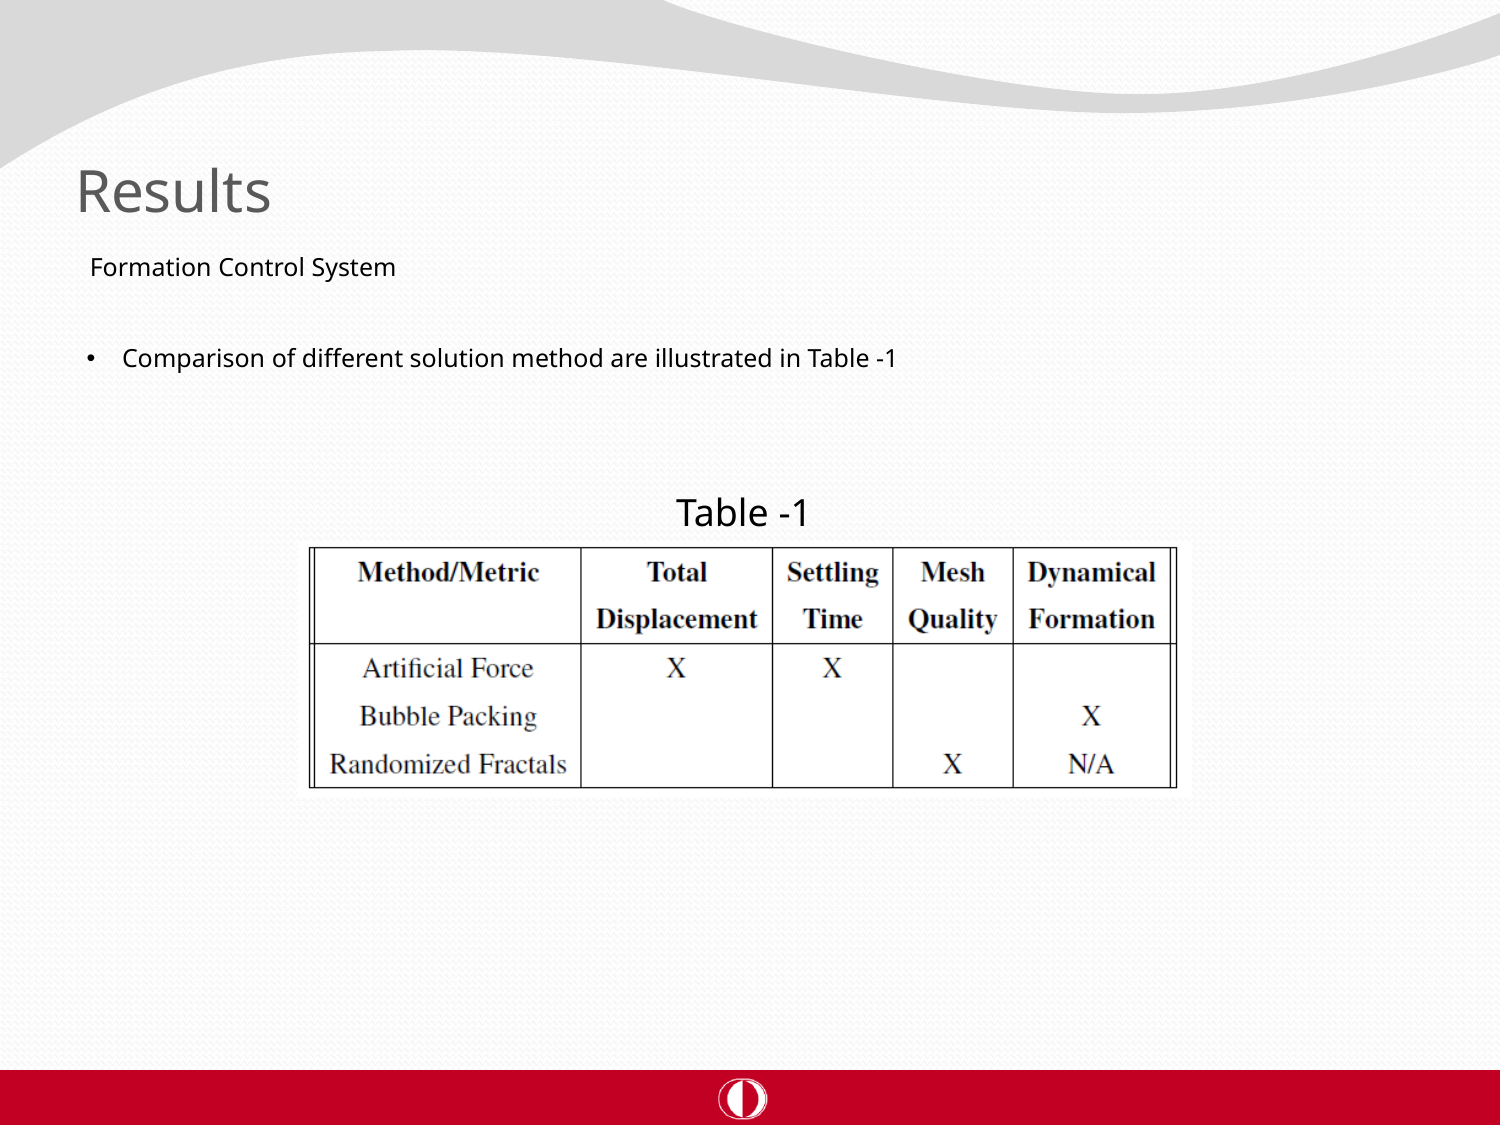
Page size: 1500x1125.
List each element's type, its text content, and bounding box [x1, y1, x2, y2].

text_box Comparison of different solution method are illustrated in Table -1 [71, 335, 915, 381]
title Results [75, 55, 1425, 224]
picture [298, 541, 1192, 798]
picture [713, 1078, 781, 1122]
text_box Table -1 [661, 481, 828, 540]
text_box Formation Control System [74, 244, 1322, 290]
